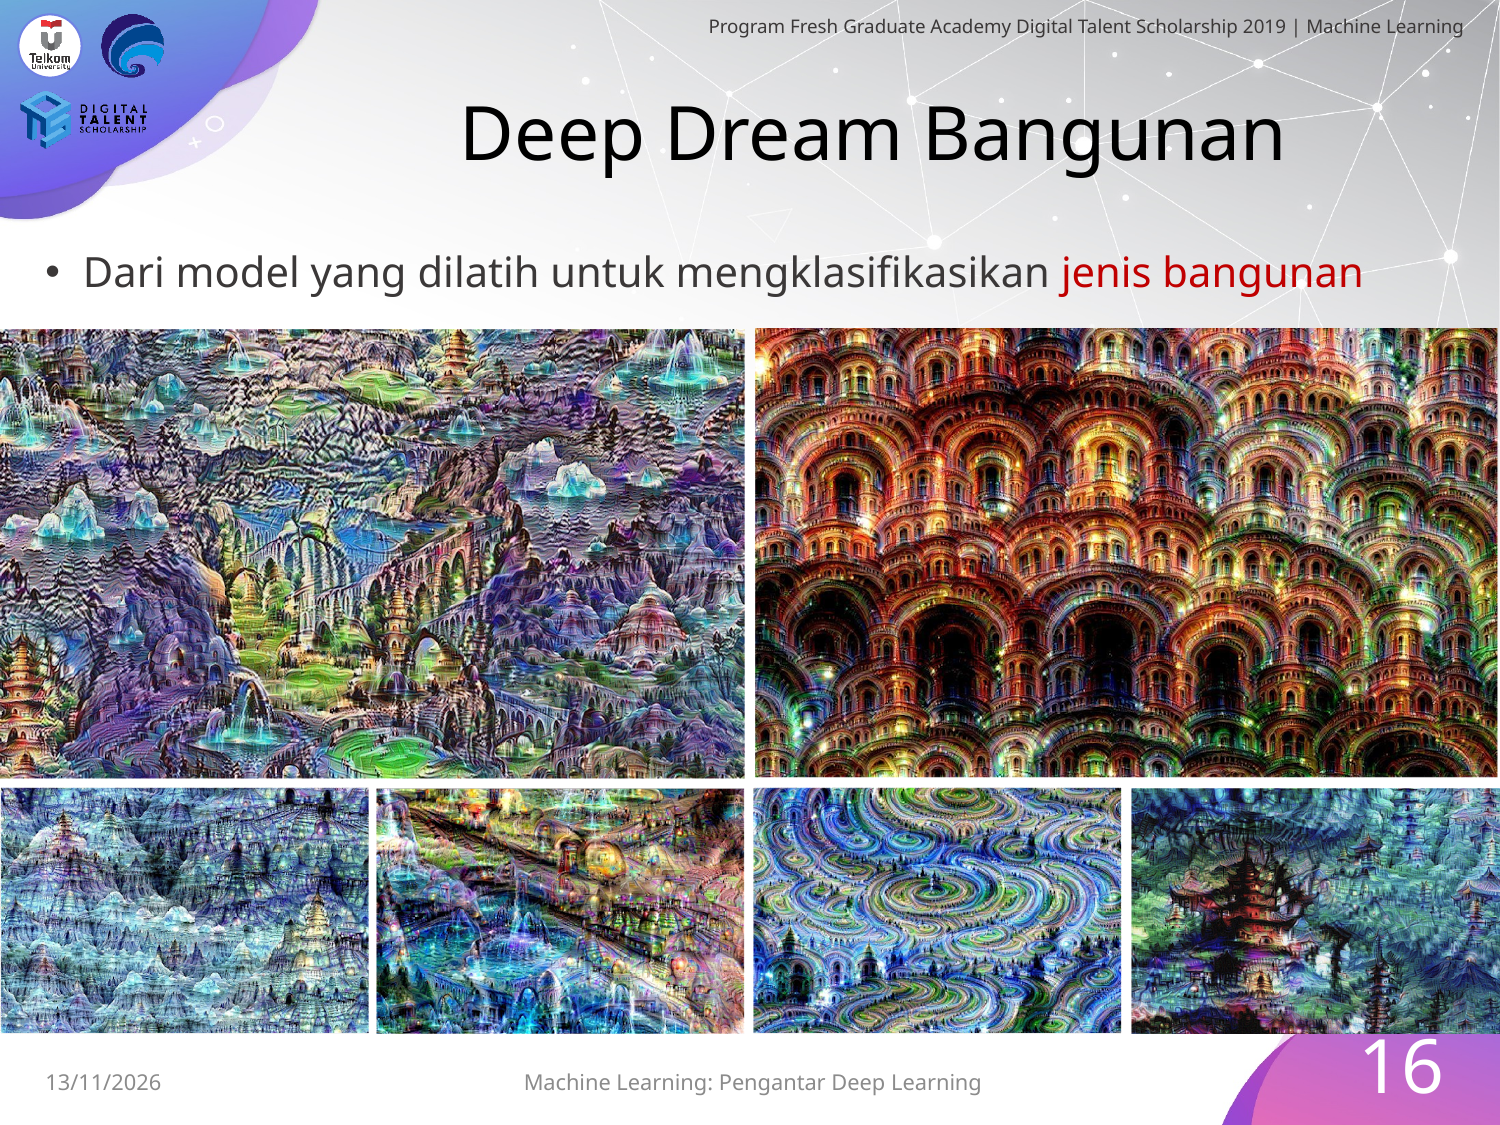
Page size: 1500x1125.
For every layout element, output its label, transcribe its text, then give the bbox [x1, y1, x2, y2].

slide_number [30, 1053, 272, 1114]
picture [0, 0, 1500, 1125]
title Deep Dream Bangunan [271, 66, 1477, 207]
slide_number 16 [1327, 1034, 1477, 1115]
list Dari model yang dilatih untuk mengklasifikasikan jenis bangunan [30, 238, 1477, 328]
footer Machine Learning: Pengantar Deep Learning [386, 1053, 1121, 1114]
